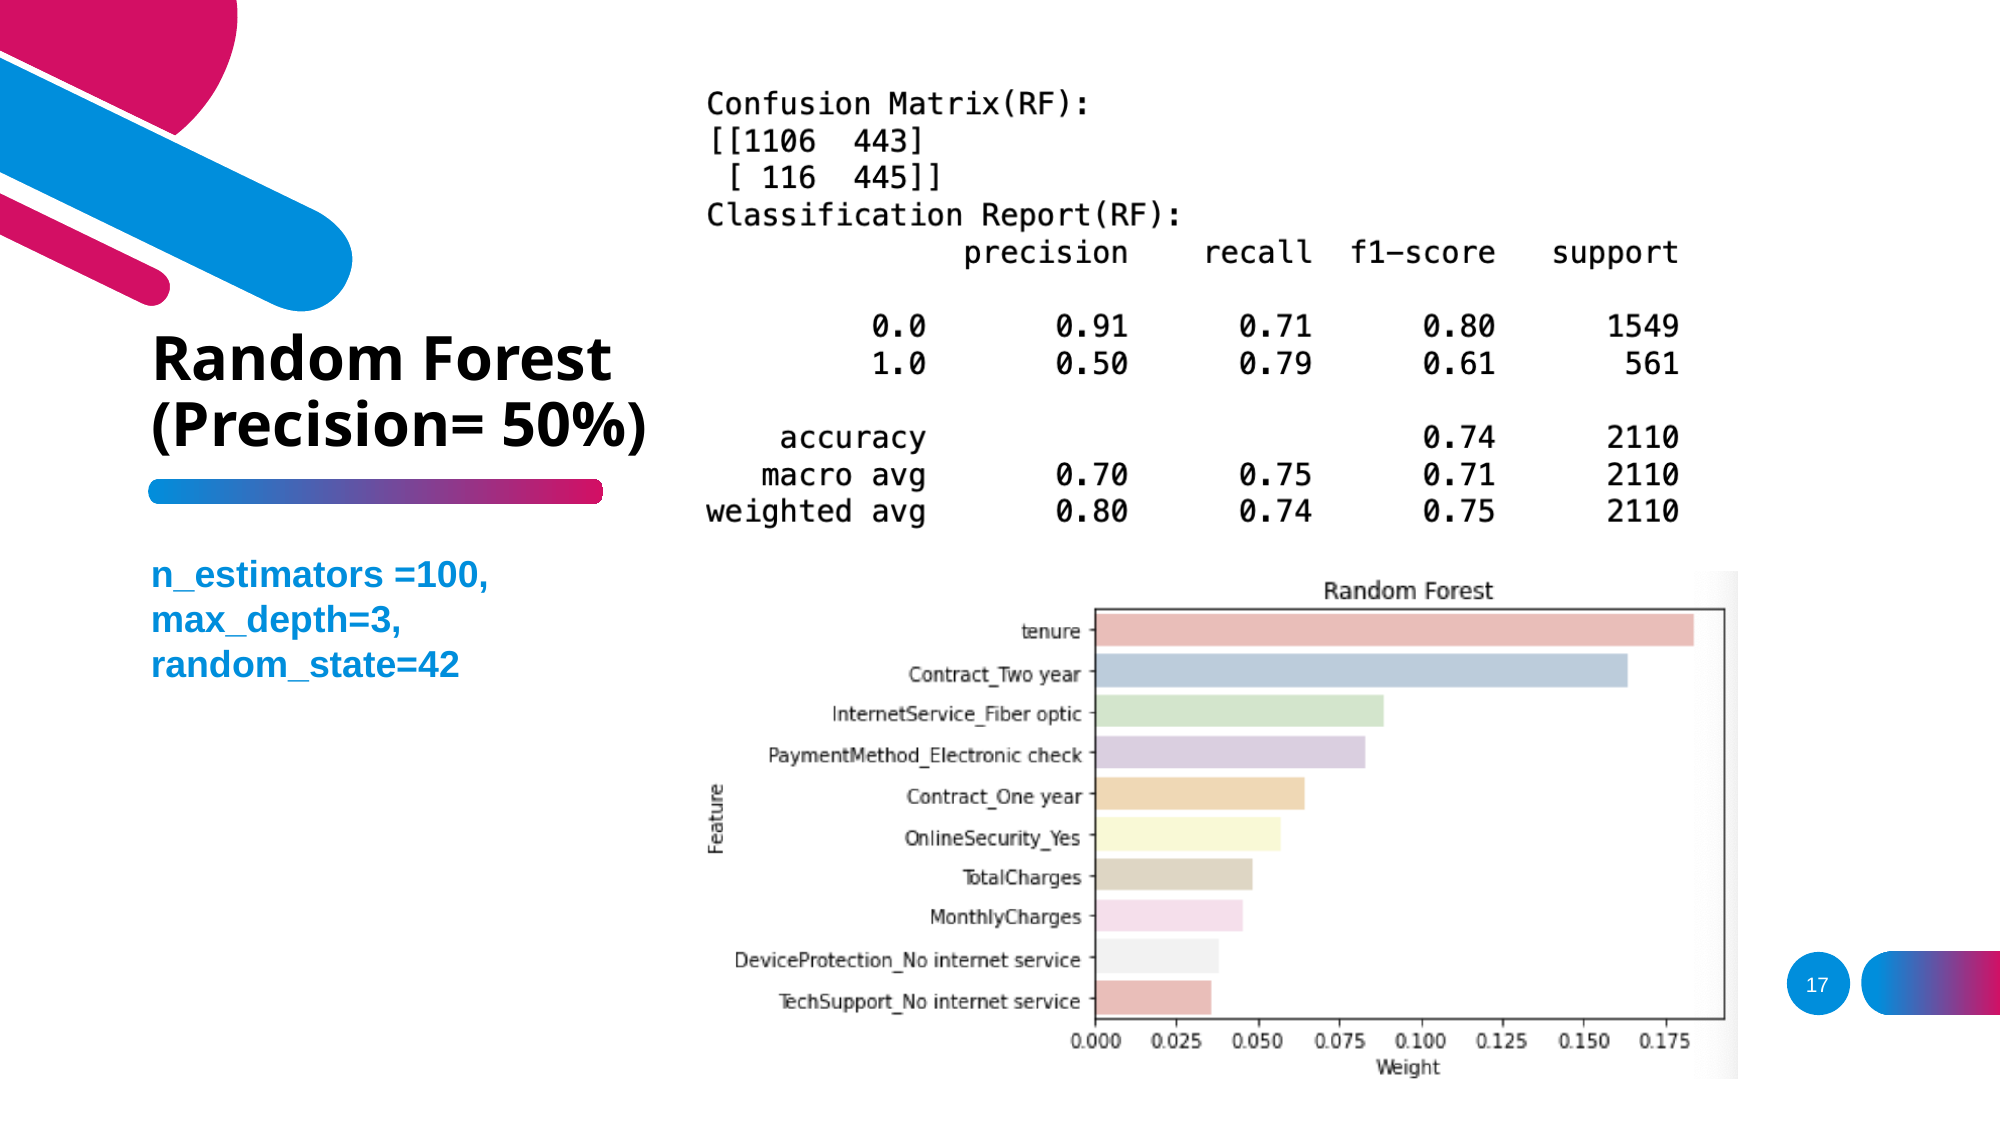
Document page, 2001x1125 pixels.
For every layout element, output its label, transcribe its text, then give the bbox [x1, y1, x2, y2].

title Random Forest (Precision= 50%) [136, 318, 681, 468]
picture [681, 84, 1863, 554]
text_box n_estimators =100, max_depth=3, random_state=42 [136, 542, 585, 693]
slide_number 17 [1772, 954, 1863, 1015]
picture [681, 571, 1738, 1079]
